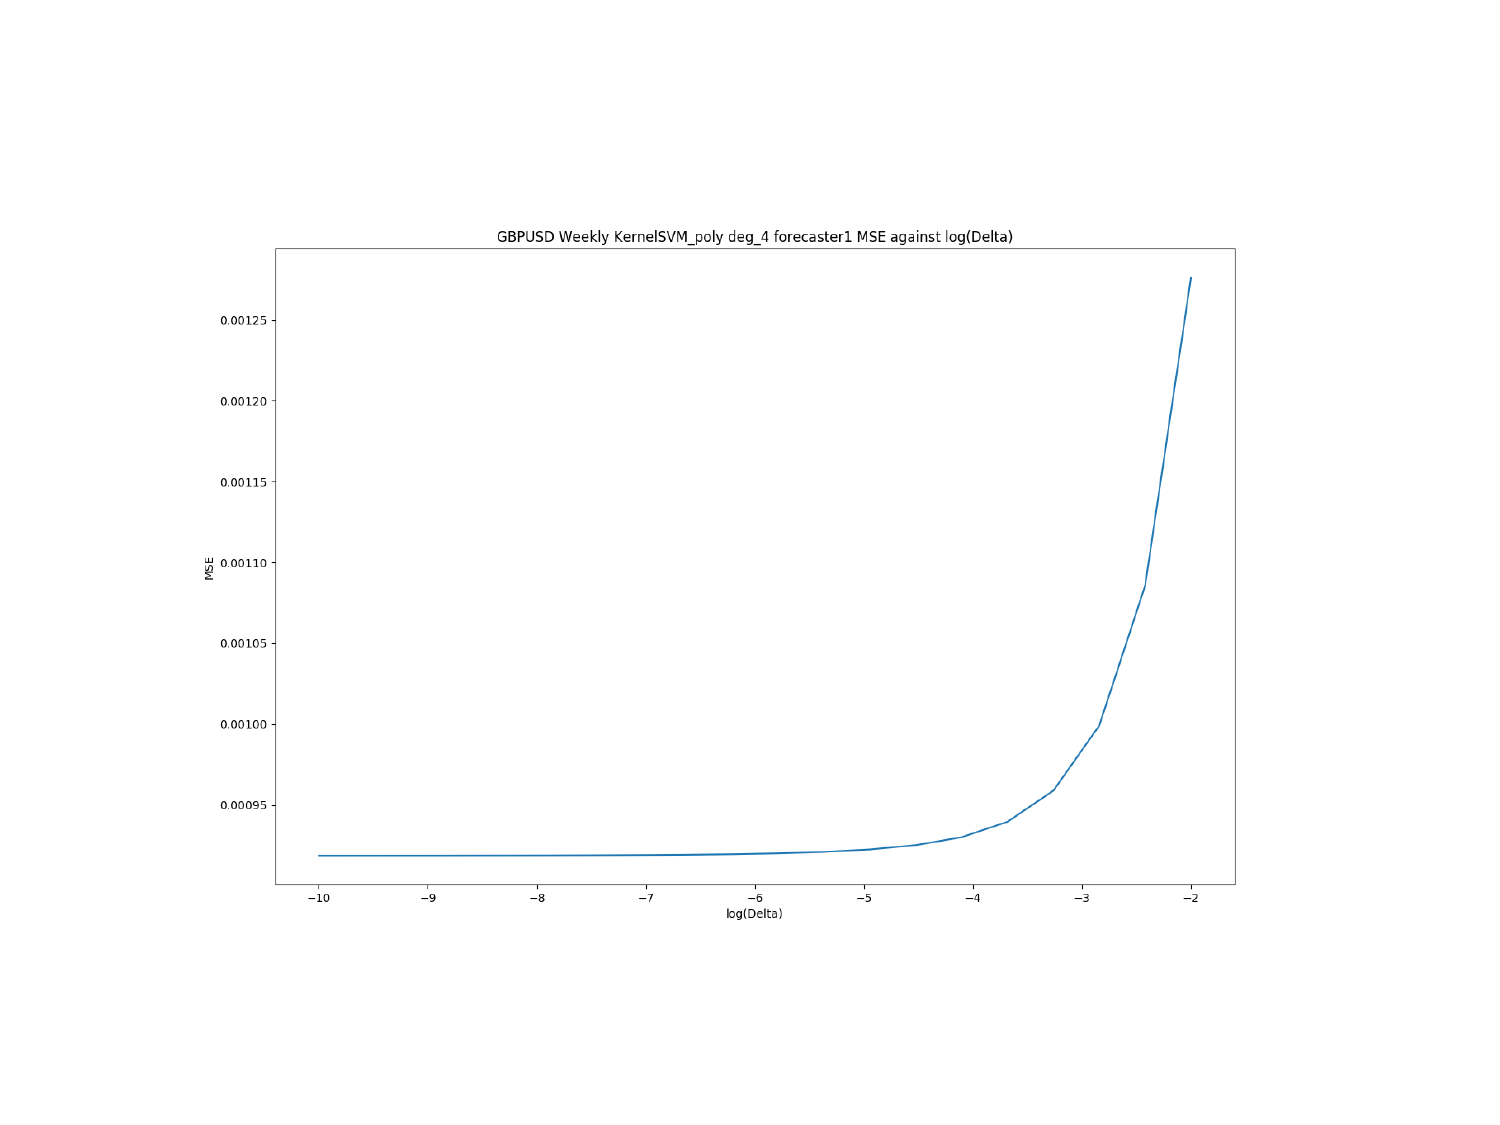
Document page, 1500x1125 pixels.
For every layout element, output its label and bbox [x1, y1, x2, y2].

picture [119, 149, 1358, 976]
